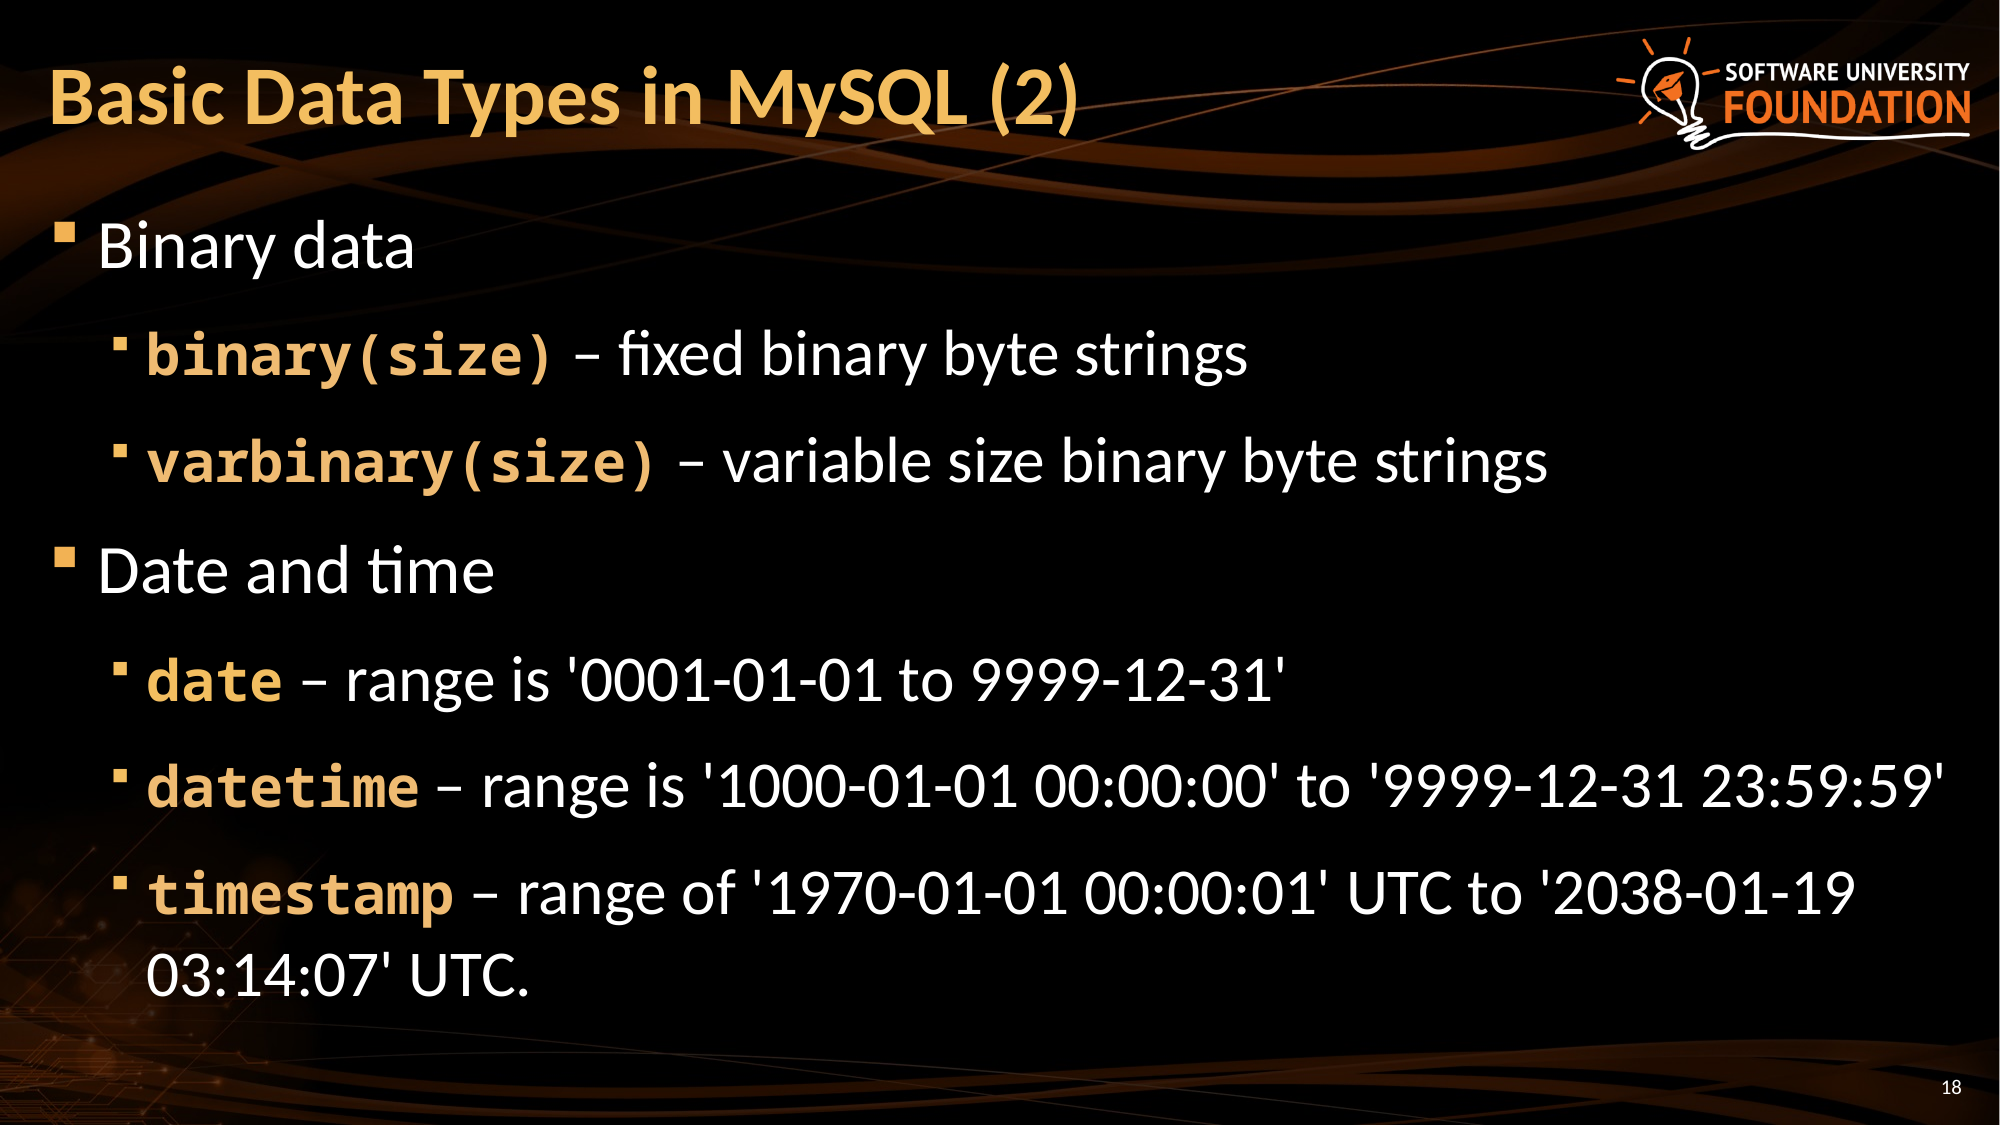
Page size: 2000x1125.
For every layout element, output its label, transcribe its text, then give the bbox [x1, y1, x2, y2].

picture [0, 0, 2000, 1125]
list Binary data binary(size) – fixed binary byte strings varbinary(size) – variable size binary byte strings Date and time date – range is '0001-01-01 to 9999-12-31' datetime – range is '1000-01-01 00:00:00' to '9999-12-31 23:59:59' timestamp – range of '1970-01-01 00:00:01' UTC to '2038-01-19 03:14:07' UTC. [31, 188, 1968, 1103]
title Basic Data Types in MySQL (2) [30, 6, 1602, 189]
